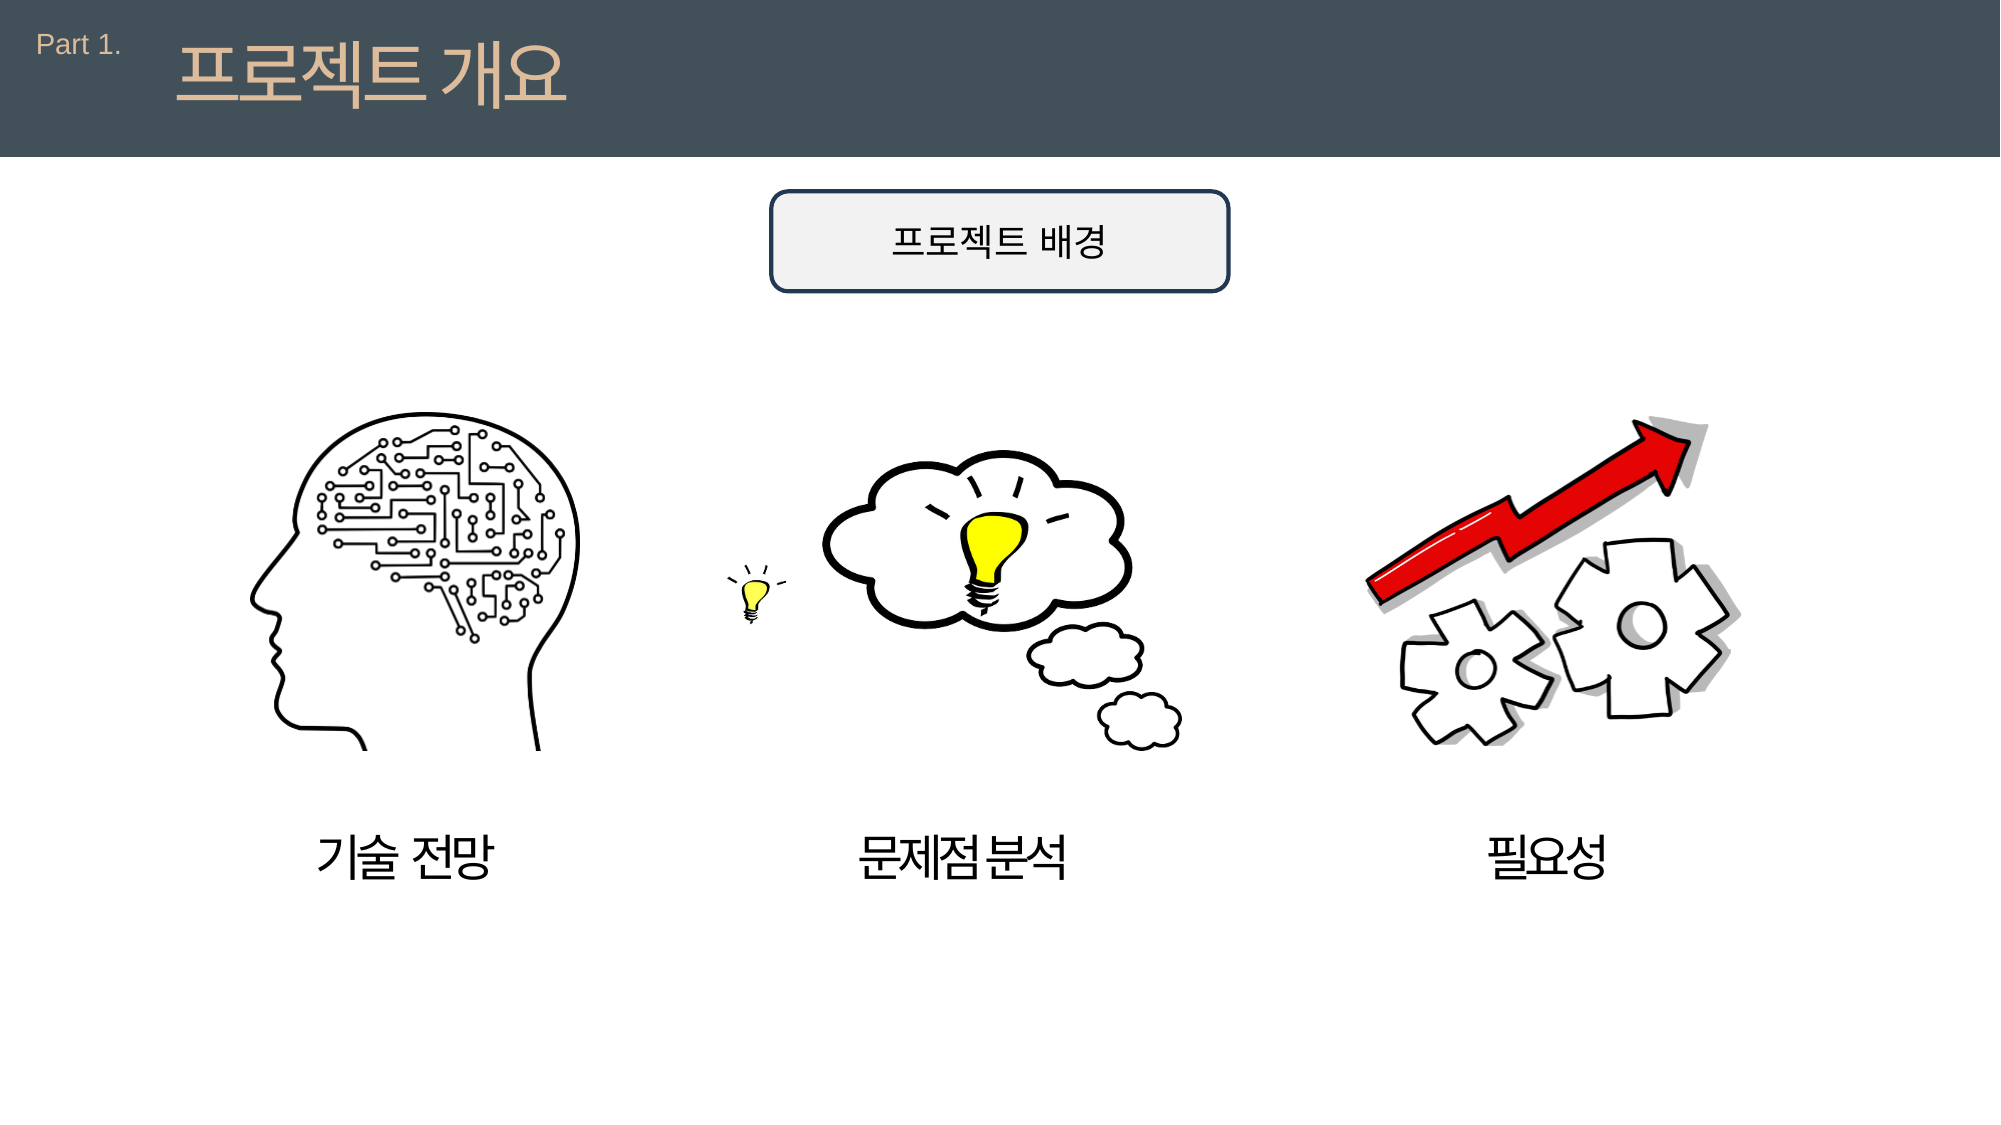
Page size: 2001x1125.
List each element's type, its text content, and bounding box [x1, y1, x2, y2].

text_box 프로젝트 배경 [769, 189, 1231, 294]
picture [1359, 412, 1742, 751]
text_box 필요성 [1470, 819, 1773, 894]
text_box [0, 0, 2000, 157]
picture [726, 450, 1182, 751]
text_box 기술 전망 [300, 819, 530, 894]
text_box Part 1. [21, 18, 138, 68]
text_box 프로젝트 개요 [158, 20, 834, 126]
text_box 문제점 분석 [843, 819, 1164, 894]
picture [250, 412, 580, 751]
